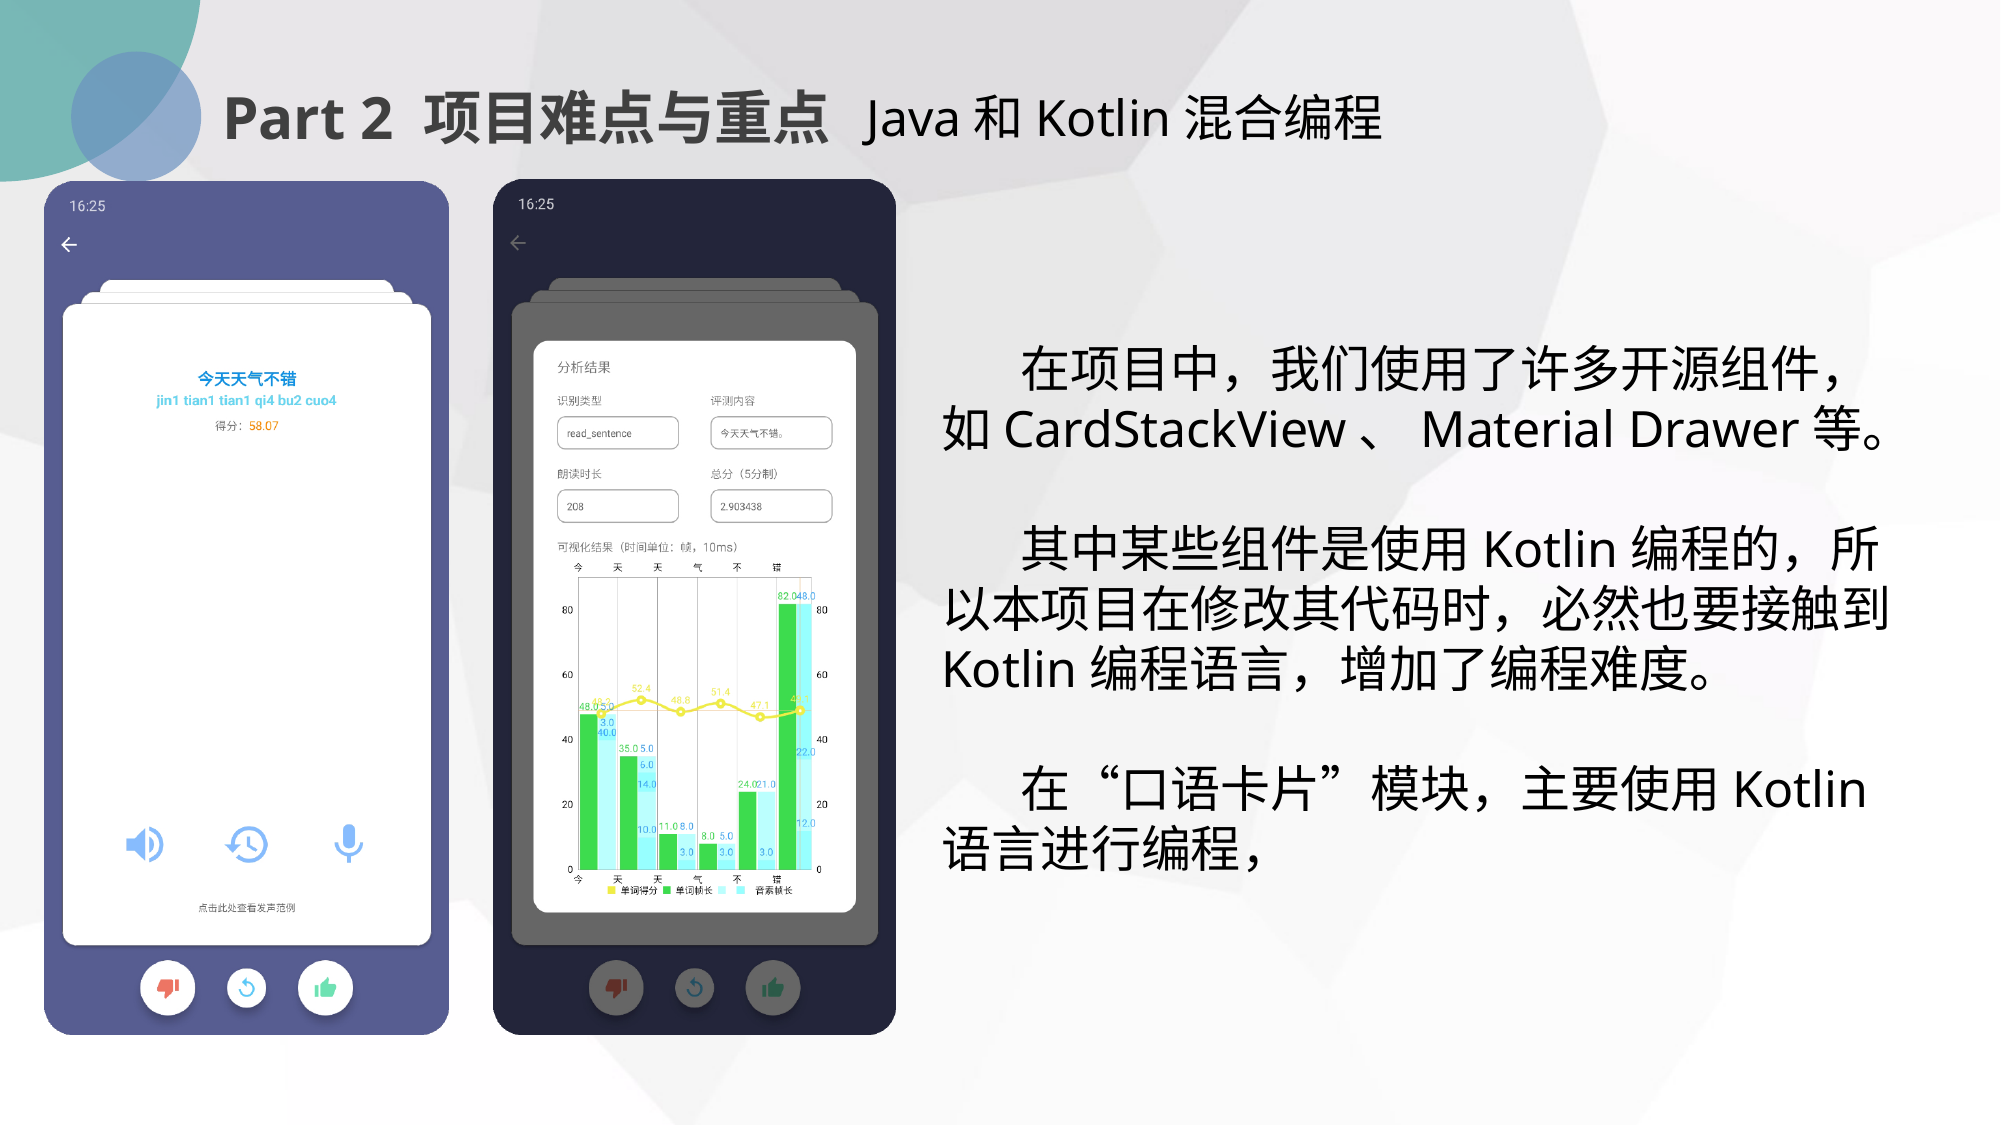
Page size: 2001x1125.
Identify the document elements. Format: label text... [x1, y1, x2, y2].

text_box Java和Kotlin混合编程 [851, 78, 1511, 154]
text_box 在项目中，我们使用了许多开源组件，如CardStackView、Material Drawer等。 其中某些组件是使用Kotlin编程的，所以本项目在修改其代码时，必然也要接触到Kotlin编程语言，增加了编程难度。 在“口语卡片”模块，主要使用Kotlin语言进行编程， [926, 330, 1927, 886]
text_box [0, 0, 202, 183]
text_box Part 2 项目难点与重点 [207, 73, 846, 159]
text_box [70, 50, 203, 181]
picture [0, 0, 2001, 1125]
